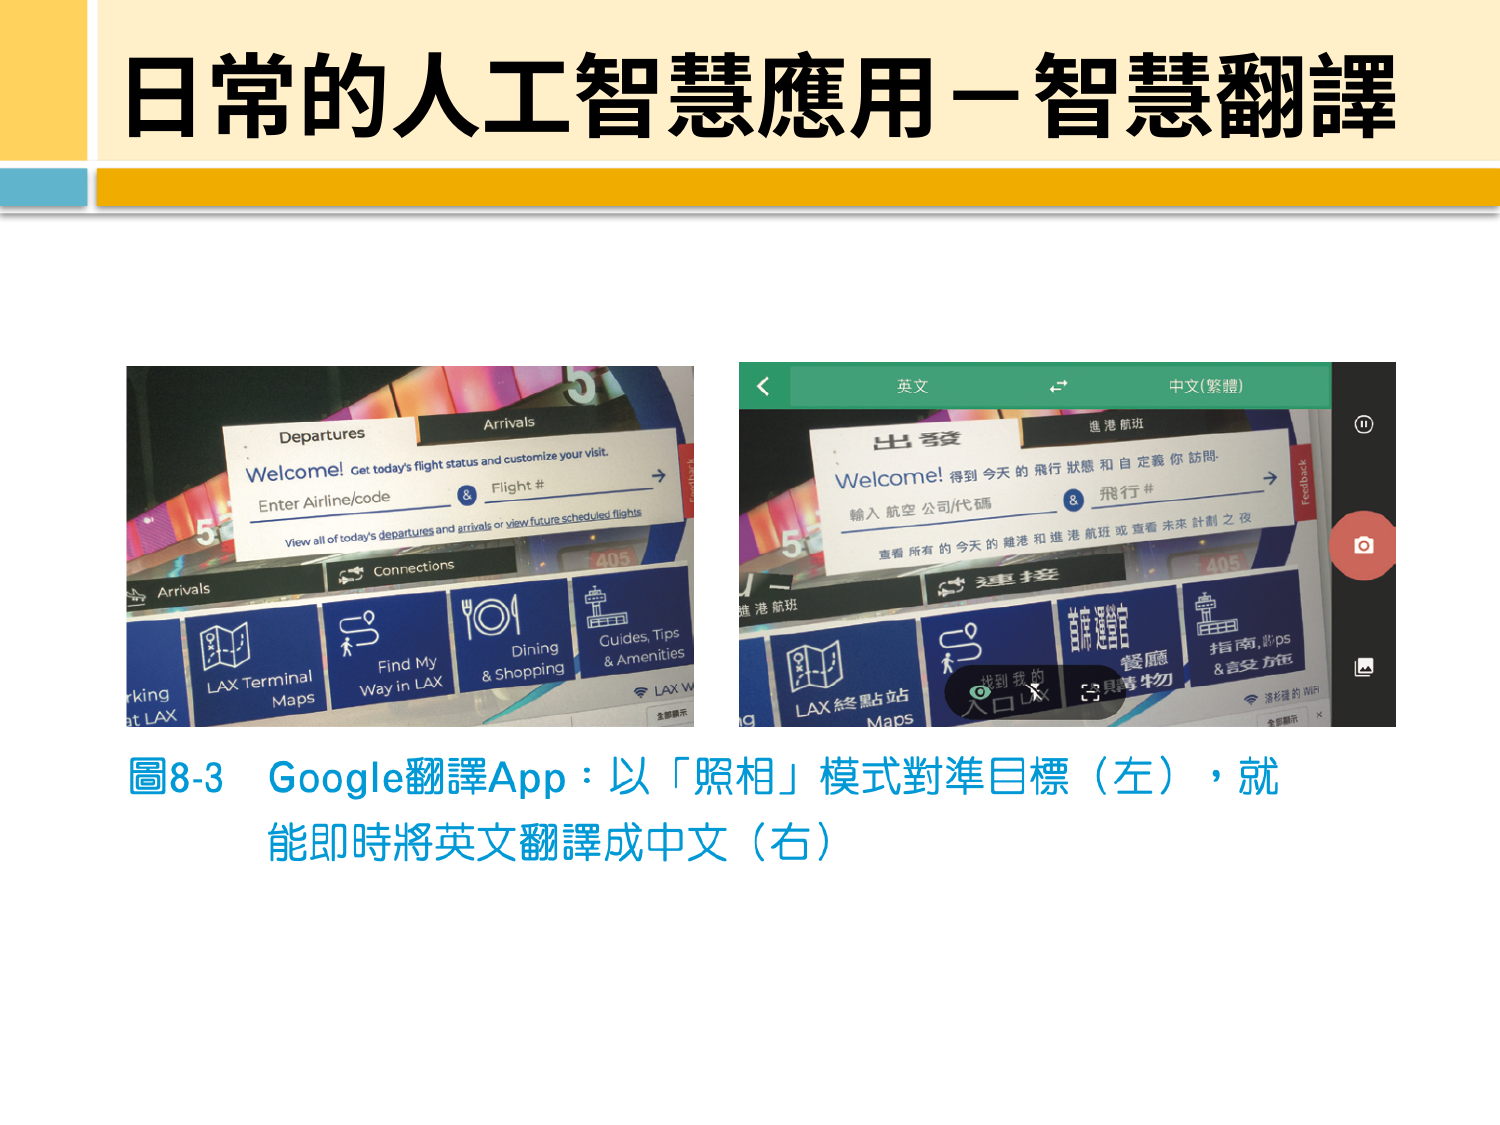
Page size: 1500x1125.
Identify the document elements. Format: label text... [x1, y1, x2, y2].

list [100, 325, 1439, 930]
title 日常的人工智慧應用－智慧翻譯 [100, 26, 1438, 161]
